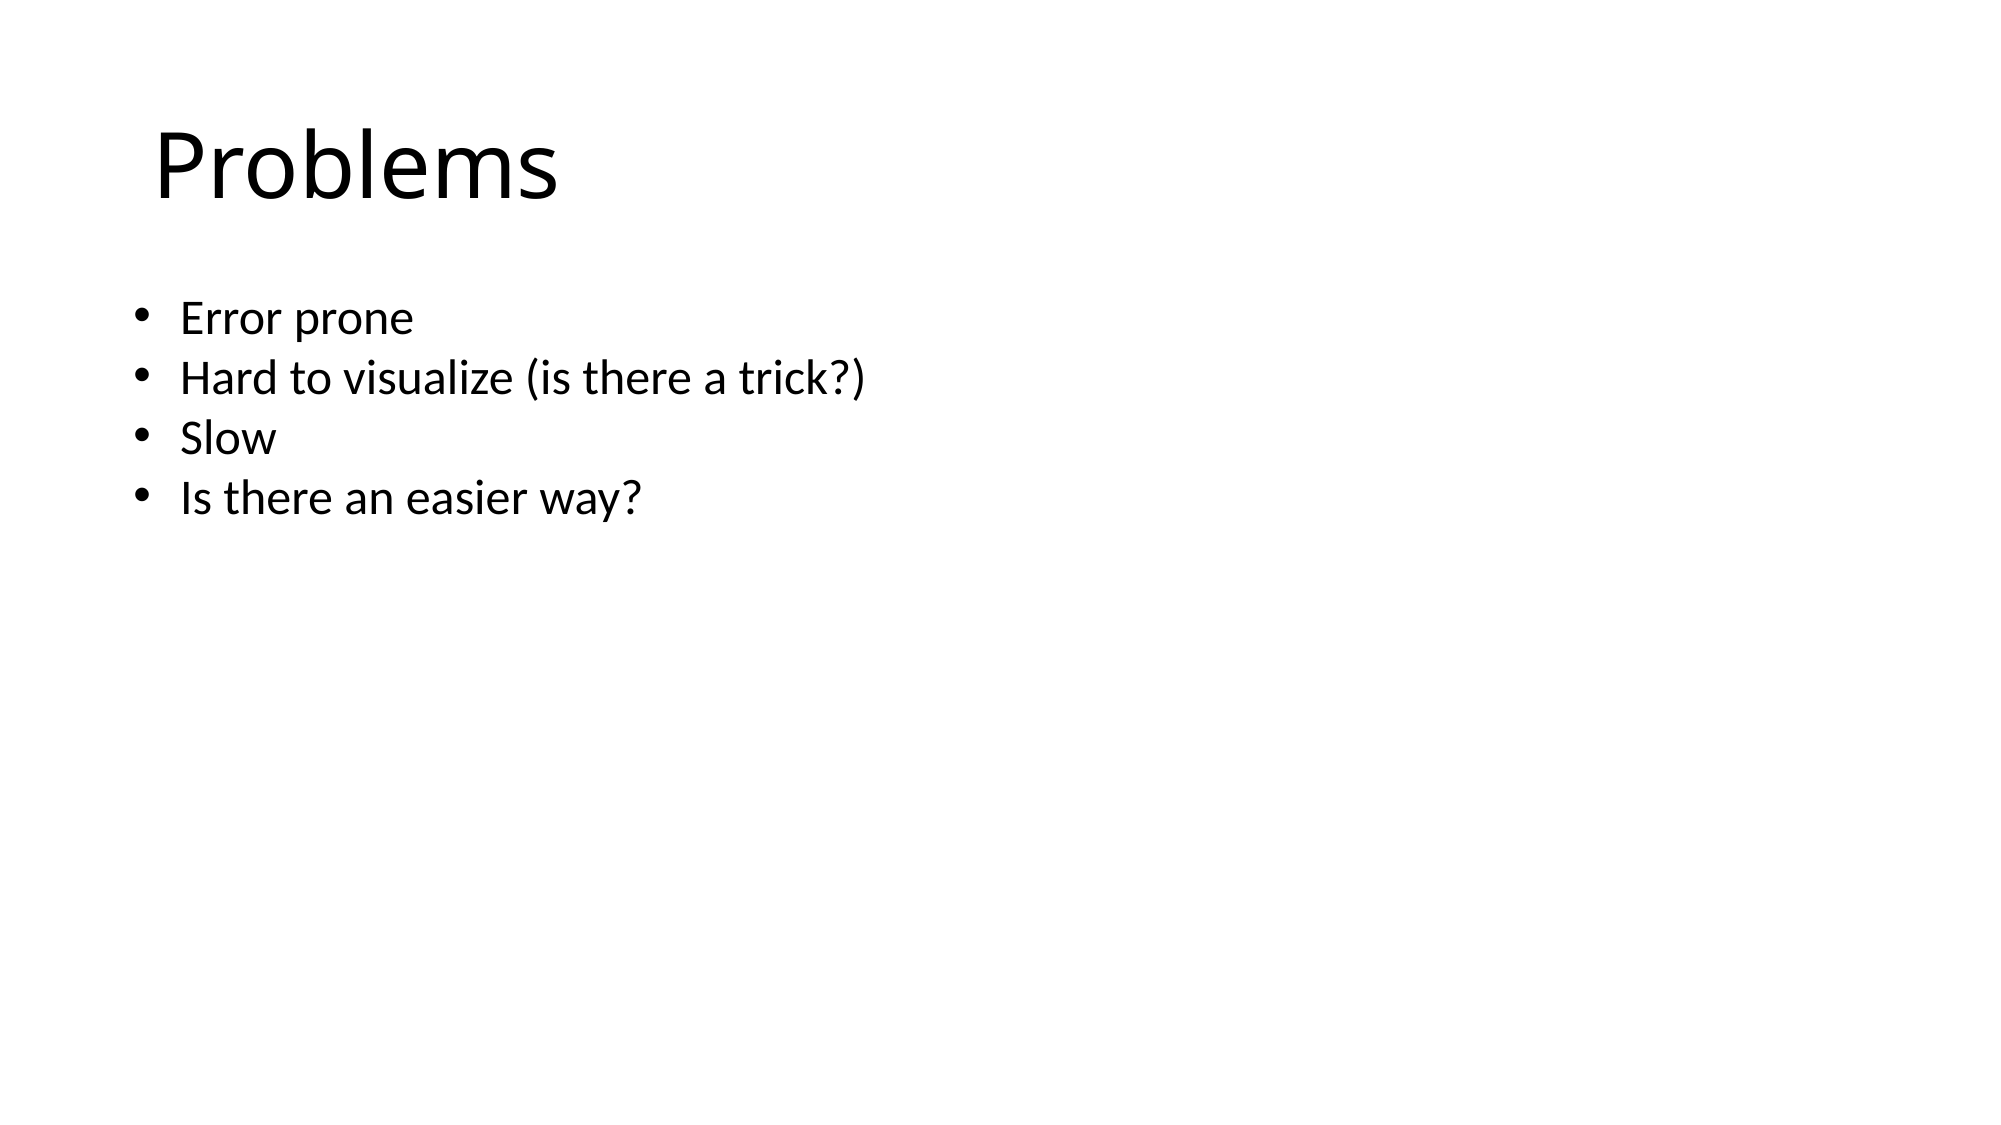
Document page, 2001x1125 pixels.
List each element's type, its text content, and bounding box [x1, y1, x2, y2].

text_box Error prone Hard to visualize (is there a trick?) Slow Is there an easier way? [118, 277, 883, 532]
title Problems [137, 59, 1863, 278]
